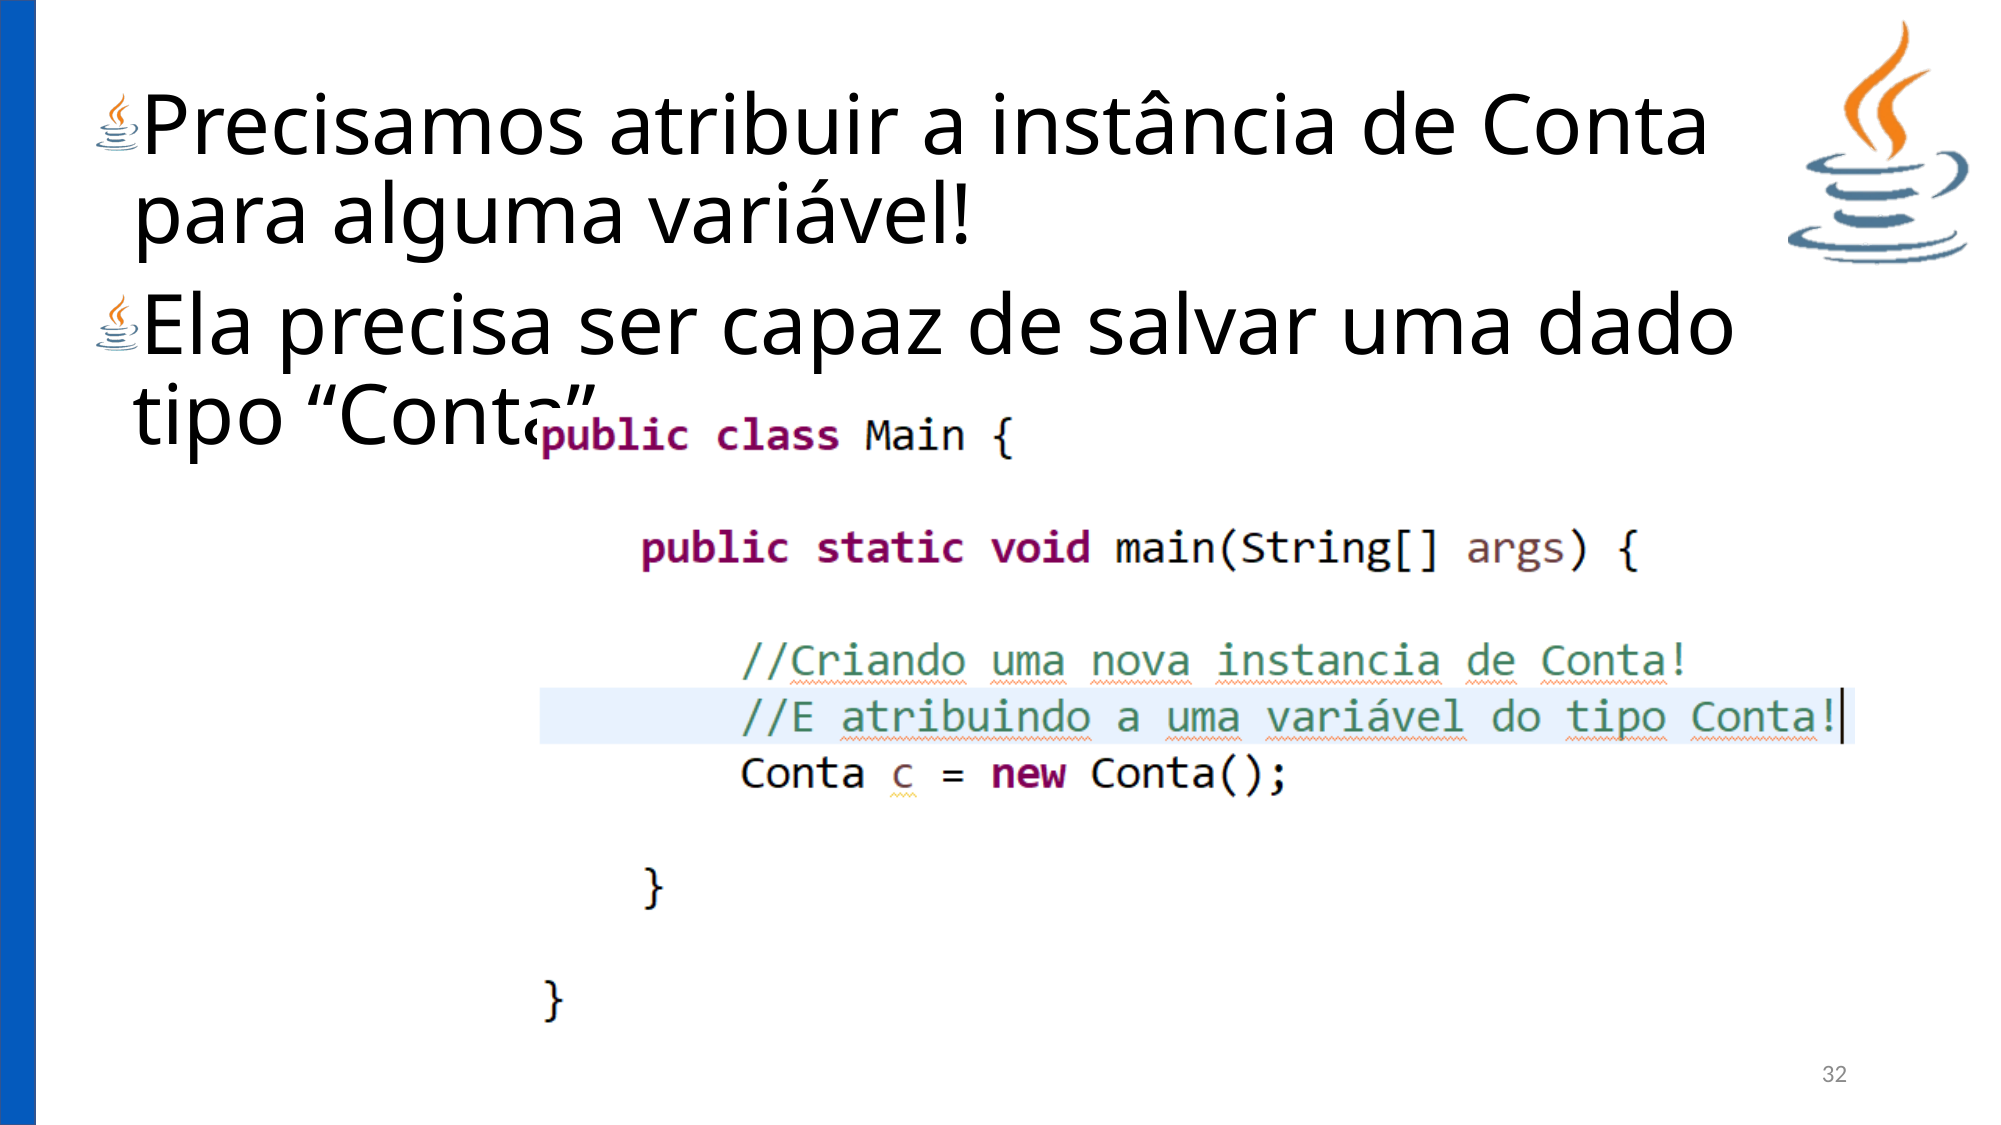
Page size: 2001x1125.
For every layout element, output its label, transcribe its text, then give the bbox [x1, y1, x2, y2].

picture [537, 408, 1855, 1043]
text_box Precisamos atribuir a instância de Conta para alguma variável! Ela precisa ser capaz de salvar uma dado tipo “Conta”. [79, 74, 1863, 563]
picture [1779, 15, 1982, 270]
picture [94, 293, 141, 352]
text_box [0, 0, 36, 1125]
picture [94, 92, 141, 152]
slide_number 32 [1412, 1042, 1863, 1103]
